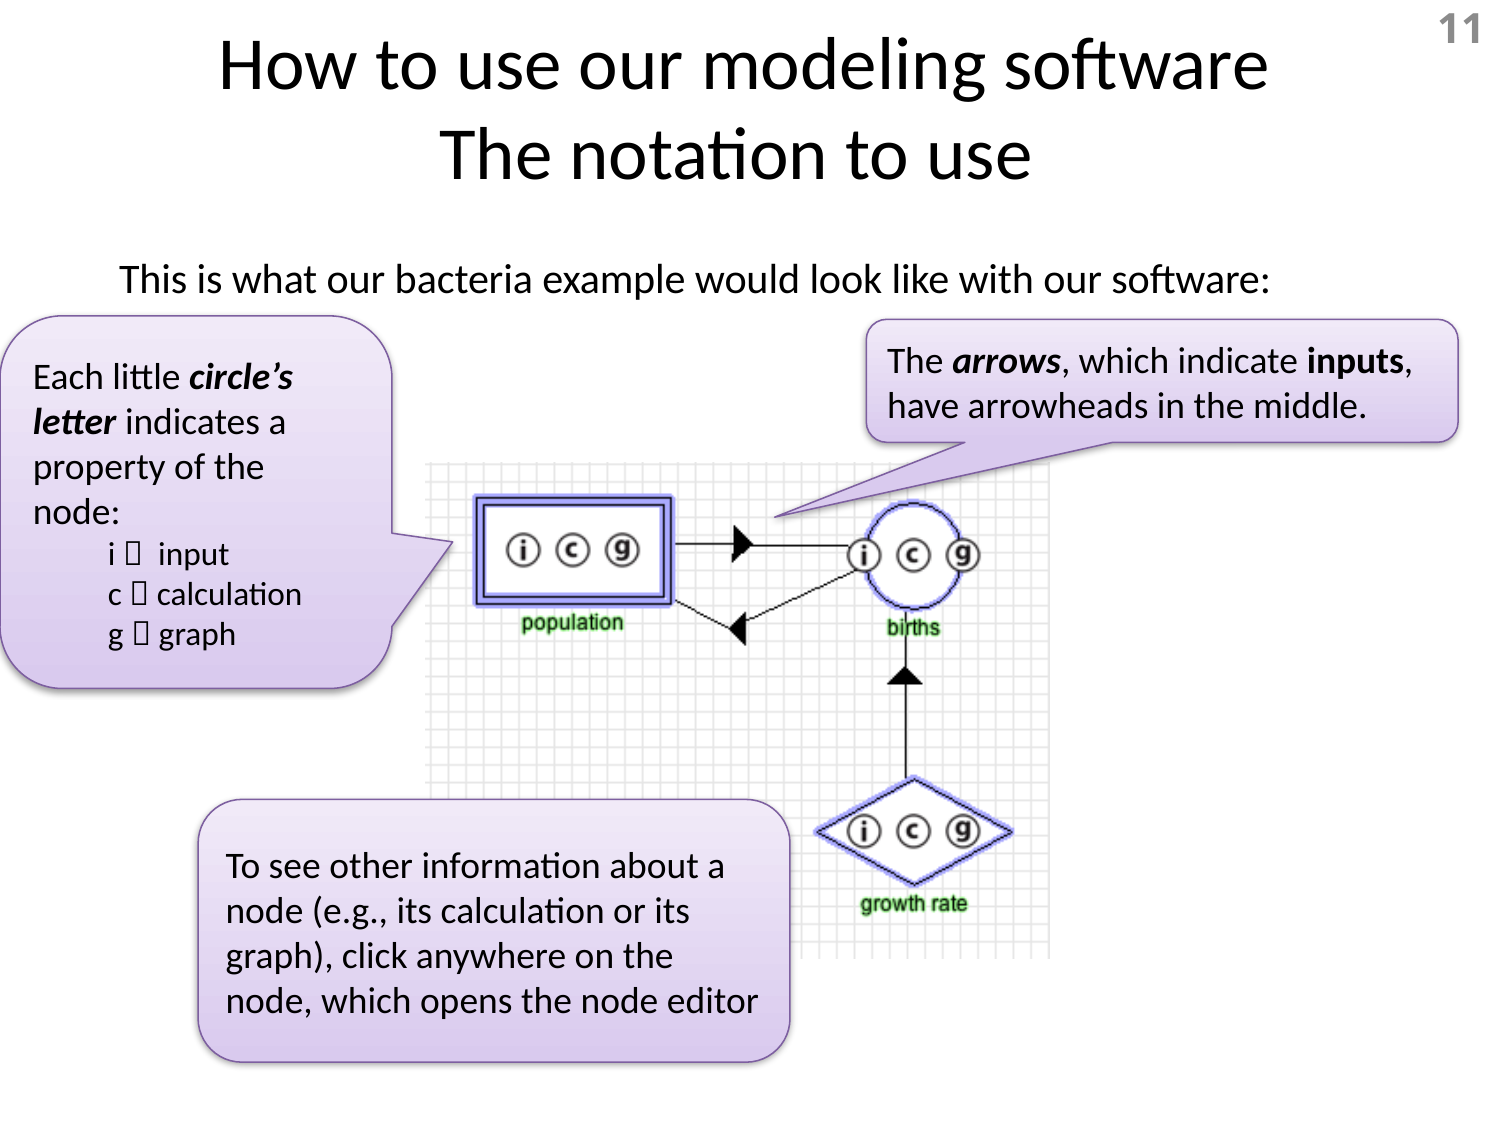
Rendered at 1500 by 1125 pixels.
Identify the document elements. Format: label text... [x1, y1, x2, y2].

text_box How to use our modeling software The notation to use [69, 73, 1420, 227]
text_box The arrows, which indicate inputs, have arrowheads in the middle. [865, 318, 1459, 461]
picture [424, 462, 1050, 960]
text_box Each little circle’s letter indicates a property of the node: i  input c  calculation g  graph [0, 315, 419, 690]
slide_number 11 [1149, 0, 1500, 60]
text_box To see other information about a node (e.g., its calculation or its graph), click anywhere on the node, which opens the node editor [197, 798, 791, 1063]
list This is what our bacteria example would look like with our software: [104, 244, 1362, 333]
